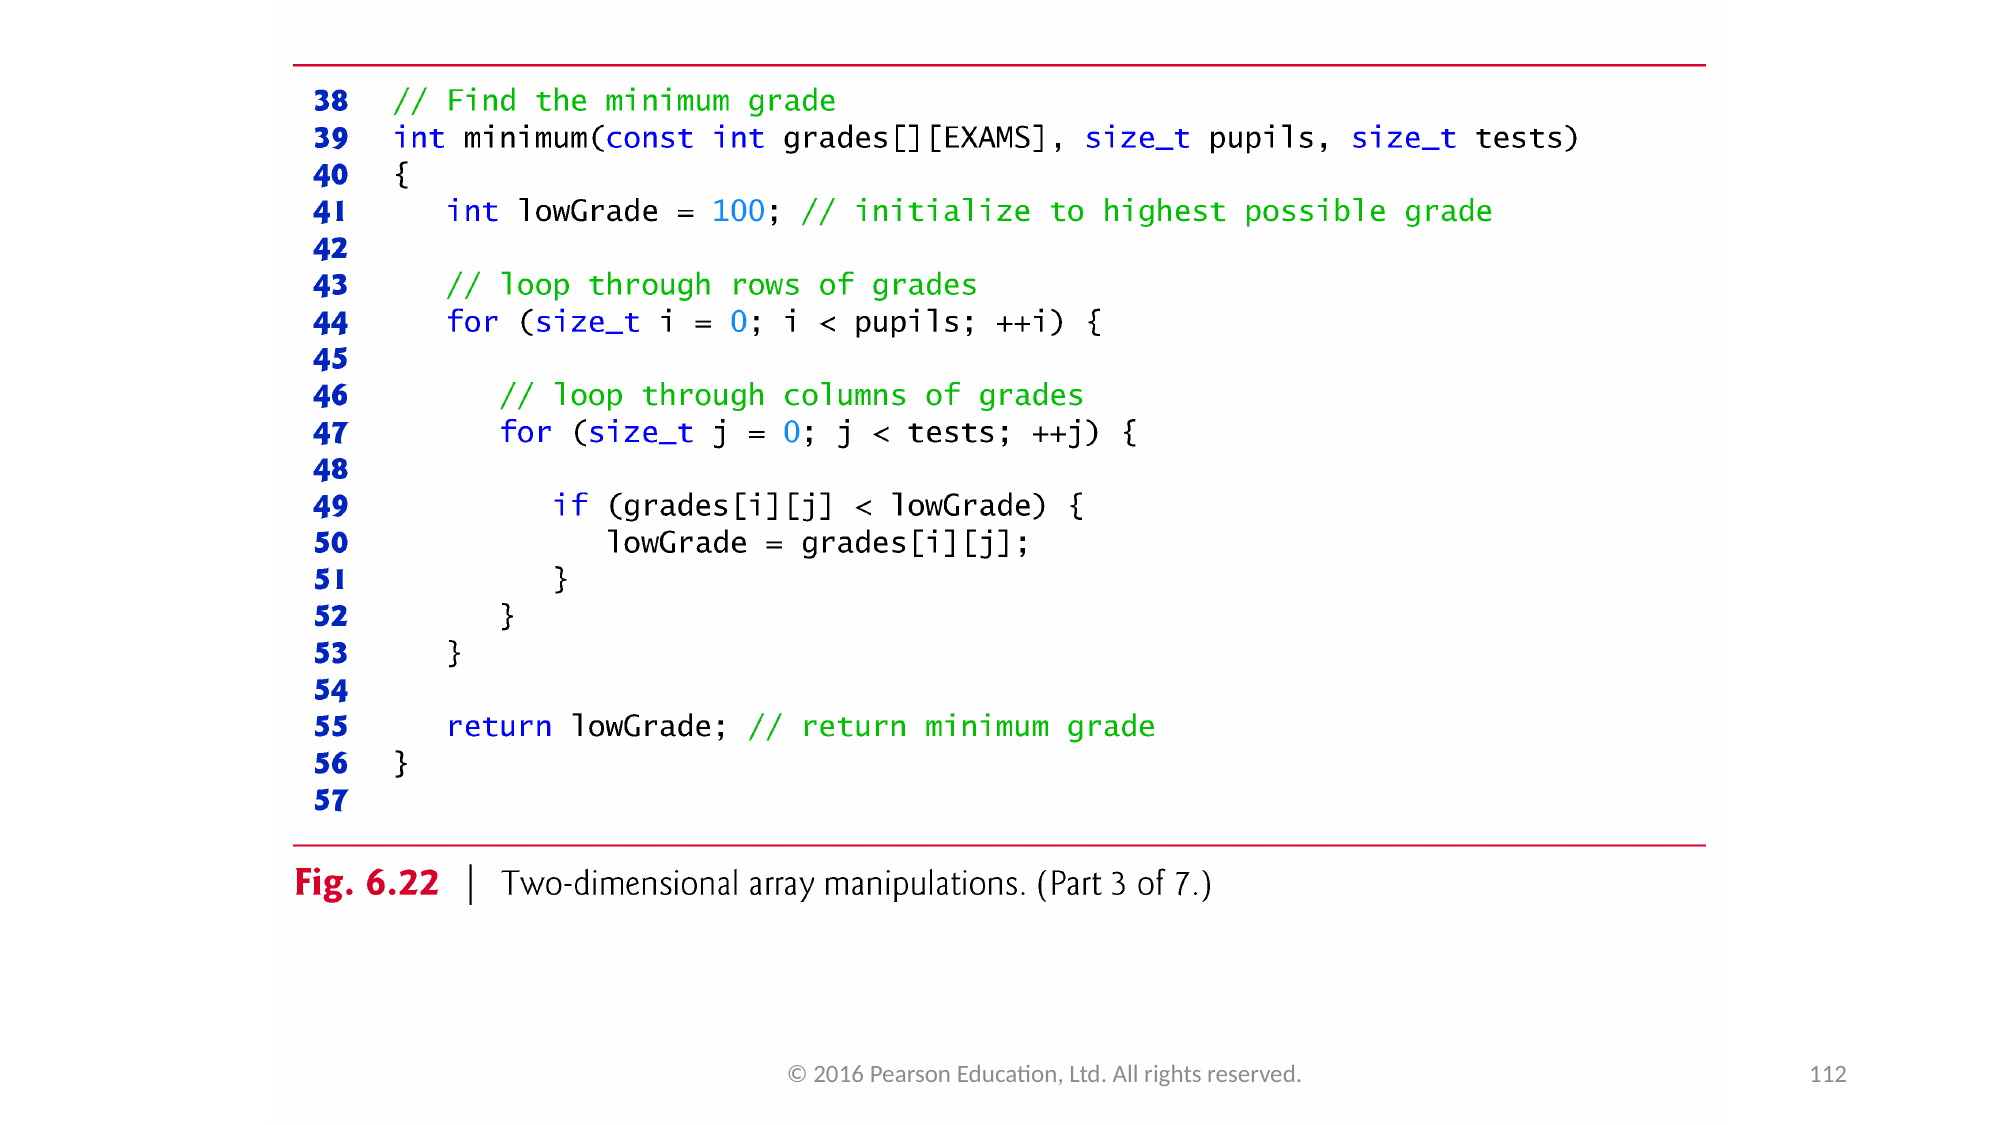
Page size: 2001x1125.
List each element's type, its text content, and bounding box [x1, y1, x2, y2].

slide_number 112 [1728, 1042, 1863, 1103]
picture [271, 0, 1728, 1125]
